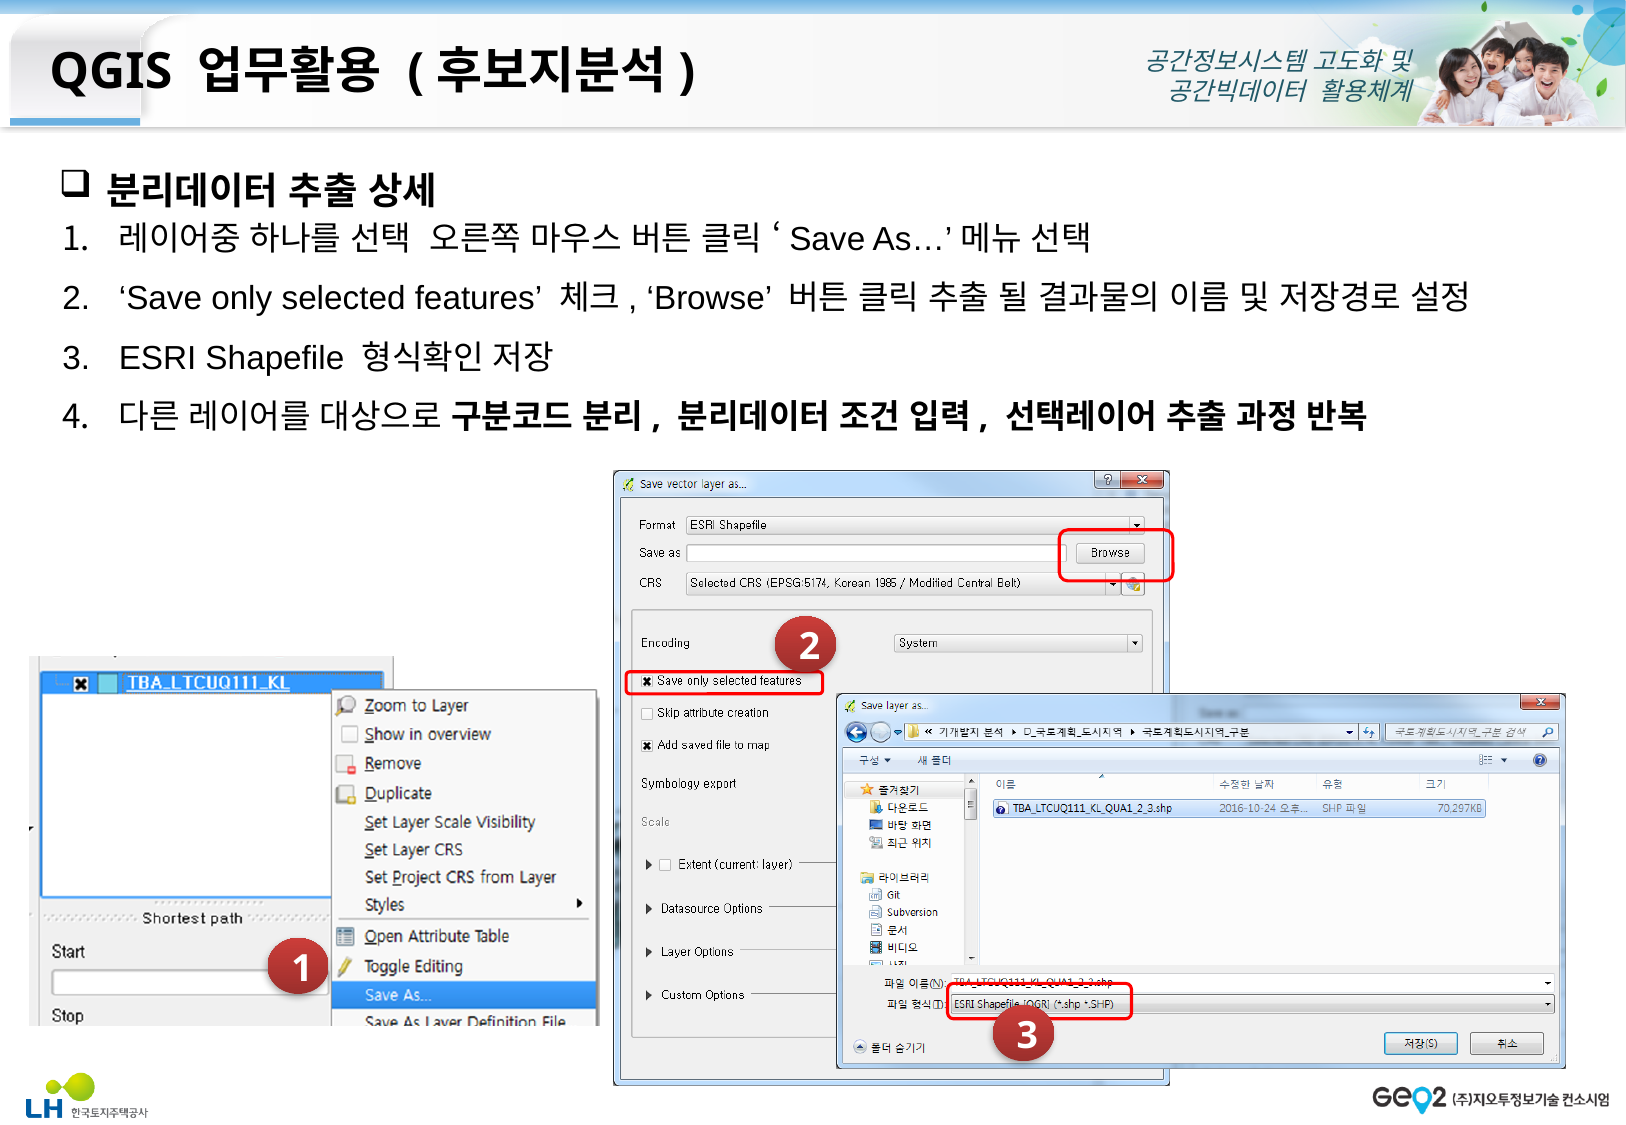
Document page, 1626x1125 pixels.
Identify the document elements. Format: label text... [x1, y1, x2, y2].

picture [1367, 1084, 1612, 1116]
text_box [835, 693, 1566, 1069]
text_box 레이어중 하나를 선택 오른쪽 마우스 버튼 클릭 ‘Save As…’메뉴 선택 ‘Save only selected features’ 체크, ‘Browse’ 버튼 클릭 추출 될 결과물의 이름 및 저장경로 설정 ESRI Shapefile 형식확인 저장 다른 레이어를 대상으로 구분코드 분리, 분리데이터 조건 입력, 선택레이어 추출 과정 반복 [62, 214, 1563, 642]
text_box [612, 470, 1174, 1086]
picture [0, 1066, 175, 1124]
text_box 분리데이터 추출 상세 [44, 159, 1533, 219]
picture [1284, 0, 1625, 126]
picture [0, 1, 199, 126]
picture [29, 656, 612, 1027]
